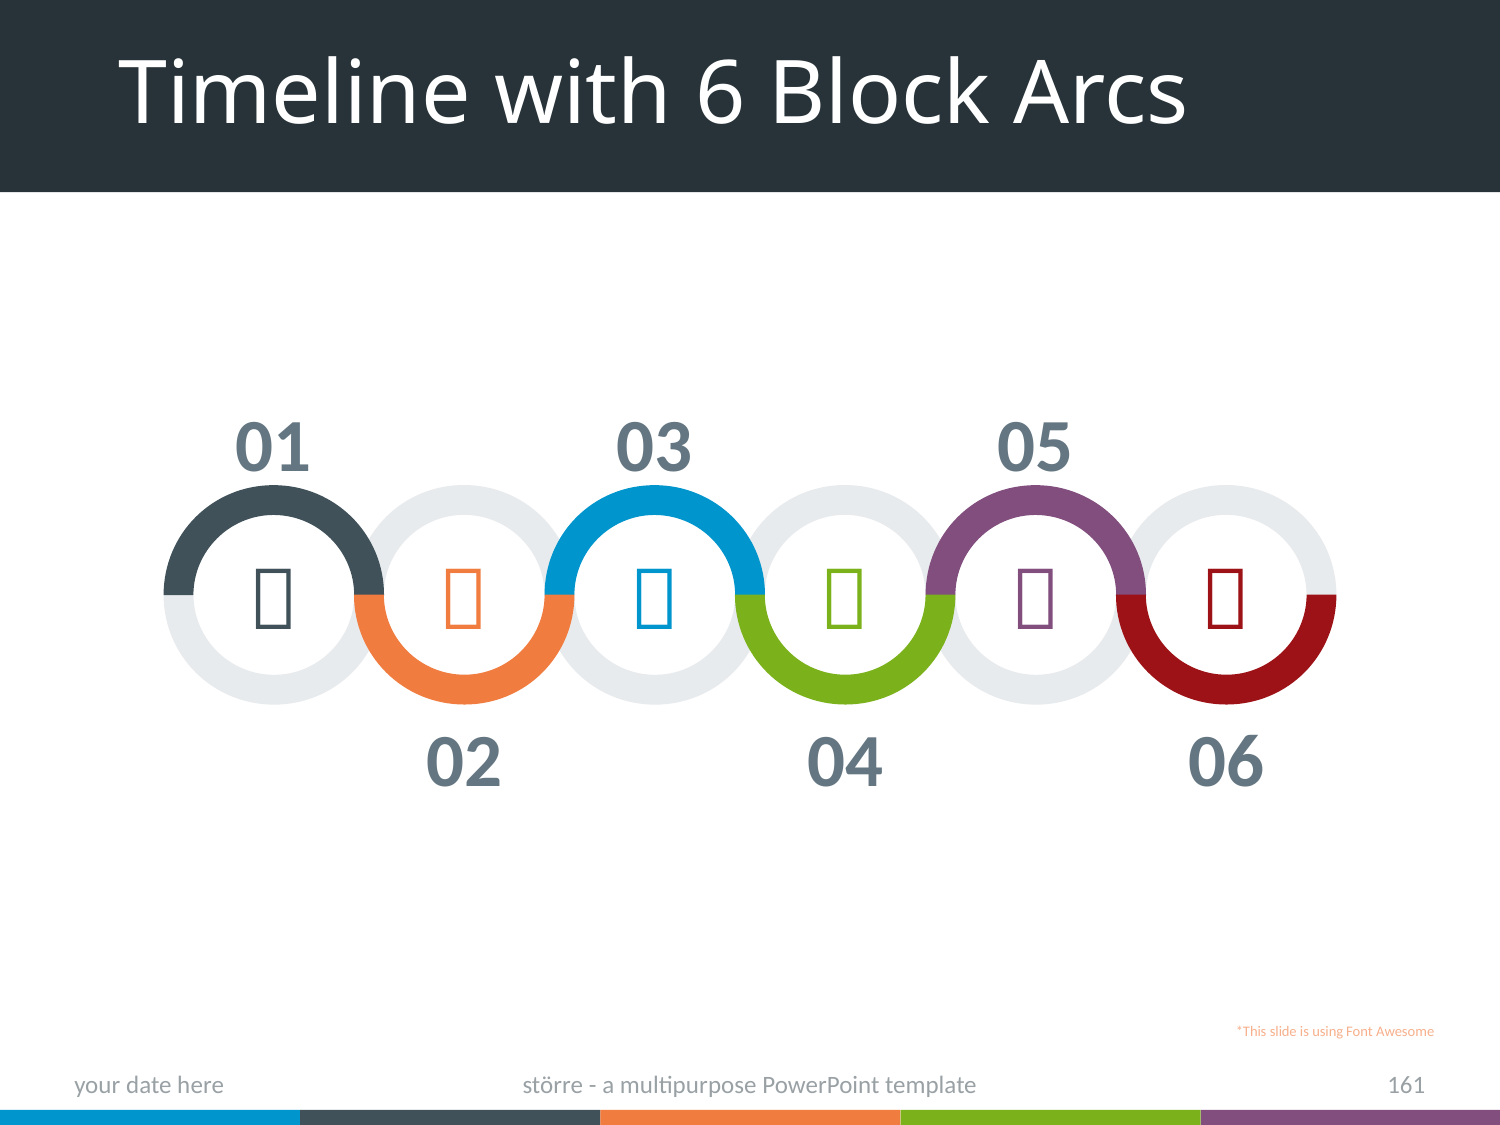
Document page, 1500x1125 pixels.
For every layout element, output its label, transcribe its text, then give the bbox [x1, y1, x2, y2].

text_box 03 [601, 388, 708, 484]
text_box 06 [1173, 705, 1280, 809]
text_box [163, 484, 1337, 705]
footer större - a multipurpose PowerPoint template [496, 1060, 1004, 1107]
text_box 04 [792, 705, 898, 809]
text_box 05 [982, 388, 1089, 484]
text_box *This slide is using Font Awesome [1220, 1013, 1450, 1047]
title Timeline with 6 Block Arcs [103, 40, 1397, 151]
text_box 02 [411, 705, 518, 809]
slide_number your date here [59, 1060, 397, 1107]
text_box 01 [220, 388, 327, 484]
slide_number 161 [1103, 1060, 1441, 1107]
